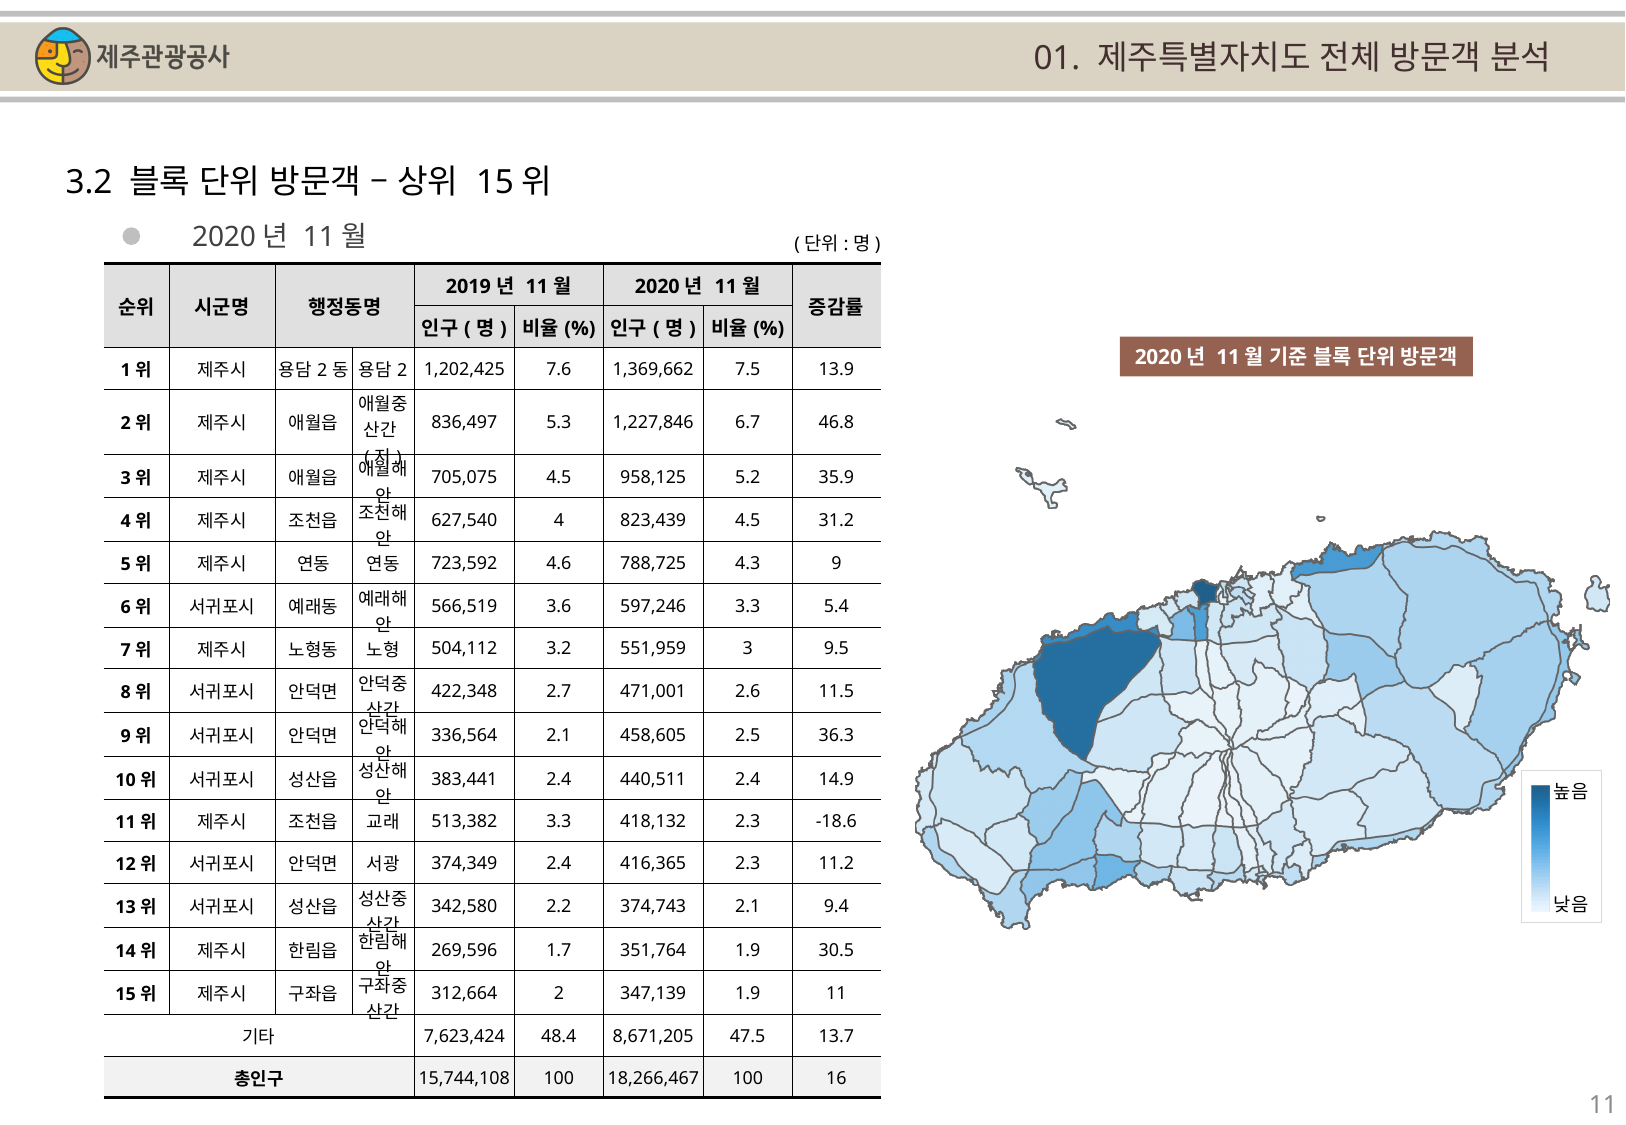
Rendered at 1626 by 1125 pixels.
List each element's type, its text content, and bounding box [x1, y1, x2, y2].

table_cell 627,540 [415, 498, 514, 541]
table_cell 705,075 [415, 455, 514, 497]
table_cell 서귀포시 [170, 842, 275, 883]
table_cell 애월해안 [353, 455, 414, 497]
table_cell 13.9 [793, 348, 881, 389]
table_header 순위 [104, 265, 169, 347]
table_cell 7.6 [515, 348, 603, 389]
table_cell 2.5 [704, 713, 792, 756]
table_cell 14.9 [793, 757, 881, 799]
table_cell 인구(명) [604, 306, 703, 347]
table_cell 1,227,846 [604, 390, 703, 454]
table_cell 제주시 [170, 455, 275, 497]
table_cell 1,369,662 [604, 348, 703, 389]
table_header 2019년 11월 [415, 265, 603, 305]
table_cell 서귀포시 [170, 669, 275, 712]
table_cell 100 [515, 1057, 603, 1096]
table_cell 안덕면 [276, 842, 352, 883]
table_cell 6위 [104, 584, 169, 627]
table_cell 제주시 [170, 971, 275, 1014]
table_cell 2.4 [515, 757, 603, 799]
table_cell 8,671,205 [604, 1015, 703, 1056]
text_box (단위:명) [779, 224, 896, 262]
table_cell 안덕면 [276, 669, 352, 712]
table_cell 4.3 [704, 542, 792, 583]
table_cell 513,382 [415, 800, 514, 841]
table_cell 374,743 [604, 884, 703, 927]
table_cell 788,725 [604, 542, 703, 583]
table_cell 836,497 [415, 390, 514, 454]
table_cell 조천해안 [353, 498, 414, 541]
table_cell 2 [515, 971, 603, 1014]
table_cell 422,348 [415, 669, 514, 712]
table_cell 노형 [353, 628, 414, 668]
table_cell 9.4 [793, 884, 881, 927]
table_cell 1위 [104, 348, 169, 389]
table_cell 노형동 [276, 628, 352, 668]
table_cell 한림해안 [353, 928, 414, 970]
table_cell 36.3 [793, 713, 881, 756]
table_cell 374,349 [415, 842, 514, 883]
table_cell 3위 [104, 455, 169, 497]
text_box 3.2 블록 단위 방문객 – 상위 15위 [50, 152, 1144, 208]
table_cell 6.7 [704, 390, 792, 454]
table_cell 5위 [104, 542, 169, 583]
table_cell 교래 [353, 800, 414, 841]
table_cell 458,605 [604, 713, 703, 756]
table_cell 제주시 [170, 928, 275, 970]
table_cell 제주시 [170, 542, 275, 583]
table_cell 5.3 [515, 390, 603, 454]
table_cell 13.7 [793, 1015, 881, 1056]
table_cell 2.4 [515, 842, 603, 883]
table_cell 예래해안 [353, 584, 414, 627]
table_cell 11 [793, 971, 881, 1014]
table_cell 예래동 [276, 584, 352, 627]
table_cell 823,439 [604, 498, 703, 541]
table_cell 13위 [104, 884, 169, 927]
table_cell 구좌중산간 [353, 971, 414, 1014]
table_cell 연동 [276, 542, 352, 583]
table_header 시군명 [170, 265, 275, 347]
table_cell 504,112 [415, 628, 514, 668]
table_cell 9 [793, 542, 881, 583]
table_cell 336,564 [415, 713, 514, 756]
table_cell 1.9 [704, 928, 792, 970]
picture [915, 236, 1610, 1112]
table_cell 4위 [104, 498, 169, 541]
table_cell 1.9 [704, 971, 792, 1014]
table_cell 566,519 [415, 584, 514, 627]
table_cell 16 [793, 1057, 881, 1096]
table_cell 4.6 [515, 542, 603, 583]
table_cell 8위 [104, 669, 169, 712]
table_cell 723,592 [415, 542, 514, 583]
table_cell 9위 [104, 713, 169, 756]
table_cell 5.2 [704, 455, 792, 497]
table_cell 2.4 [704, 757, 792, 799]
table_cell 2.6 [704, 669, 792, 712]
table_cell 11.5 [793, 669, 881, 712]
table_cell 9.5 [793, 628, 881, 668]
table_cell 성산읍 [276, 884, 352, 927]
table_cell 서귀포시 [170, 884, 275, 927]
table_cell 3 [704, 628, 792, 668]
table_cell 440,511 [604, 757, 703, 799]
table_cell 서귀포시 [170, 757, 275, 799]
table_cell 958,125 [604, 455, 703, 497]
table_cell 11위 [104, 800, 169, 841]
table_cell 471,001 [604, 669, 703, 712]
table_header 행정동명 [276, 265, 414, 347]
table_cell 383,441 [415, 757, 514, 799]
text_box 01. 제주특별자치도 전체 방문객 분석 [891, 28, 1595, 84]
table_cell 1,202,425 [415, 348, 514, 389]
table_cell 3.6 [515, 584, 603, 627]
table_cell 조천읍 [276, 800, 352, 841]
table_cell 성산읍 [276, 757, 352, 799]
table_cell 31.2 [793, 498, 881, 541]
text_box 2020년 11월 [176, 210, 383, 260]
table_cell 351,764 [604, 928, 703, 970]
table_cell 12위 [104, 842, 169, 883]
table_cell -18.6 [793, 800, 881, 841]
table_cell 2.2 [515, 884, 603, 927]
table_cell 7위 [104, 628, 169, 668]
table_cell 제주시 [170, 628, 275, 668]
table_cell 한림읍 [276, 928, 352, 970]
table_cell 총인구 [104, 1057, 414, 1096]
table_cell 서귀포시 [170, 584, 275, 627]
table_cell 312,664 [415, 971, 514, 1014]
table_cell 551,959 [604, 628, 703, 668]
table_cell 15위 [104, 971, 169, 1014]
table_cell 2.1 [704, 884, 792, 927]
table_cell 7,623,424 [415, 1015, 514, 1056]
table_cell 기타 [104, 1015, 414, 1056]
picture [31, 26, 232, 87]
table_cell 1.7 [515, 928, 603, 970]
table_cell 269,596 [415, 928, 514, 970]
table_cell 제주시 [170, 800, 275, 841]
table_cell 2위 [104, 390, 169, 454]
table_cell 11.2 [793, 842, 881, 883]
table_cell 안덕중산간 [353, 669, 414, 712]
table_cell 연동 [353, 542, 414, 583]
table_header 증감률 [793, 265, 881, 347]
text_box [121, 226, 141, 246]
table_cell 애월중산간(저) [353, 390, 414, 454]
table_cell 2.7 [515, 669, 603, 712]
table_cell 100 [704, 1057, 792, 1096]
table_cell 비율(%) [515, 306, 603, 347]
table_cell 14위 [104, 928, 169, 970]
table_cell 46.8 [793, 390, 881, 454]
table_cell 3.3 [515, 800, 603, 841]
table_cell 용담2 [353, 348, 414, 389]
table_cell 15,744,108 [415, 1057, 514, 1096]
table_cell 4.5 [704, 498, 792, 541]
table_cell 2.1 [515, 713, 603, 756]
table_cell 5.4 [793, 584, 881, 627]
table_cell 제주시 [170, 498, 275, 541]
table_cell 4 [515, 498, 603, 541]
table_cell 안덕해안 [353, 713, 414, 756]
table_cell 35.9 [793, 455, 881, 497]
table_cell 비율(%) [704, 306, 792, 347]
table_cell 서귀포시 [170, 713, 275, 756]
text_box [1521, 770, 1618, 925]
table_cell 성산중산간 [353, 884, 414, 927]
table_cell 2.3 [704, 800, 792, 841]
table_cell 조천읍 [276, 498, 352, 541]
table_cell 애월읍 [276, 455, 352, 497]
table_cell 416,365 [604, 842, 703, 883]
table_cell 347,139 [604, 971, 703, 1014]
table_cell 용담2동 [276, 348, 352, 389]
table_header 2020년 11월 [604, 265, 792, 305]
table_cell 18,266,467 [604, 1057, 703, 1096]
table_cell 제주시 [170, 348, 275, 389]
table_cell 10위 [104, 757, 169, 799]
table_cell 597,246 [604, 584, 703, 627]
table_cell 3.3 [704, 584, 792, 627]
table_cell 서광 [353, 842, 414, 883]
table_cell 애월읍 [276, 390, 352, 454]
table_cell 3.2 [515, 628, 603, 668]
table_cell 안덕면 [276, 713, 352, 756]
table_cell 47.5 [704, 1015, 792, 1056]
table_cell 418,132 [604, 800, 703, 841]
table_cell 342,580 [415, 884, 514, 927]
table_cell 인구(명) [415, 306, 514, 347]
slide_number 11 [1251, 1063, 1618, 1123]
table_cell 48.4 [515, 1015, 603, 1056]
table_cell 4.5 [515, 455, 603, 497]
table_cell 제주시 [170, 390, 275, 454]
table_cell 성산해안 [353, 757, 414, 799]
table_cell 7.5 [704, 348, 792, 389]
table_cell 구좌읍 [276, 971, 352, 1014]
table_cell 30.5 [793, 928, 881, 970]
table_cell 2.3 [704, 842, 792, 883]
